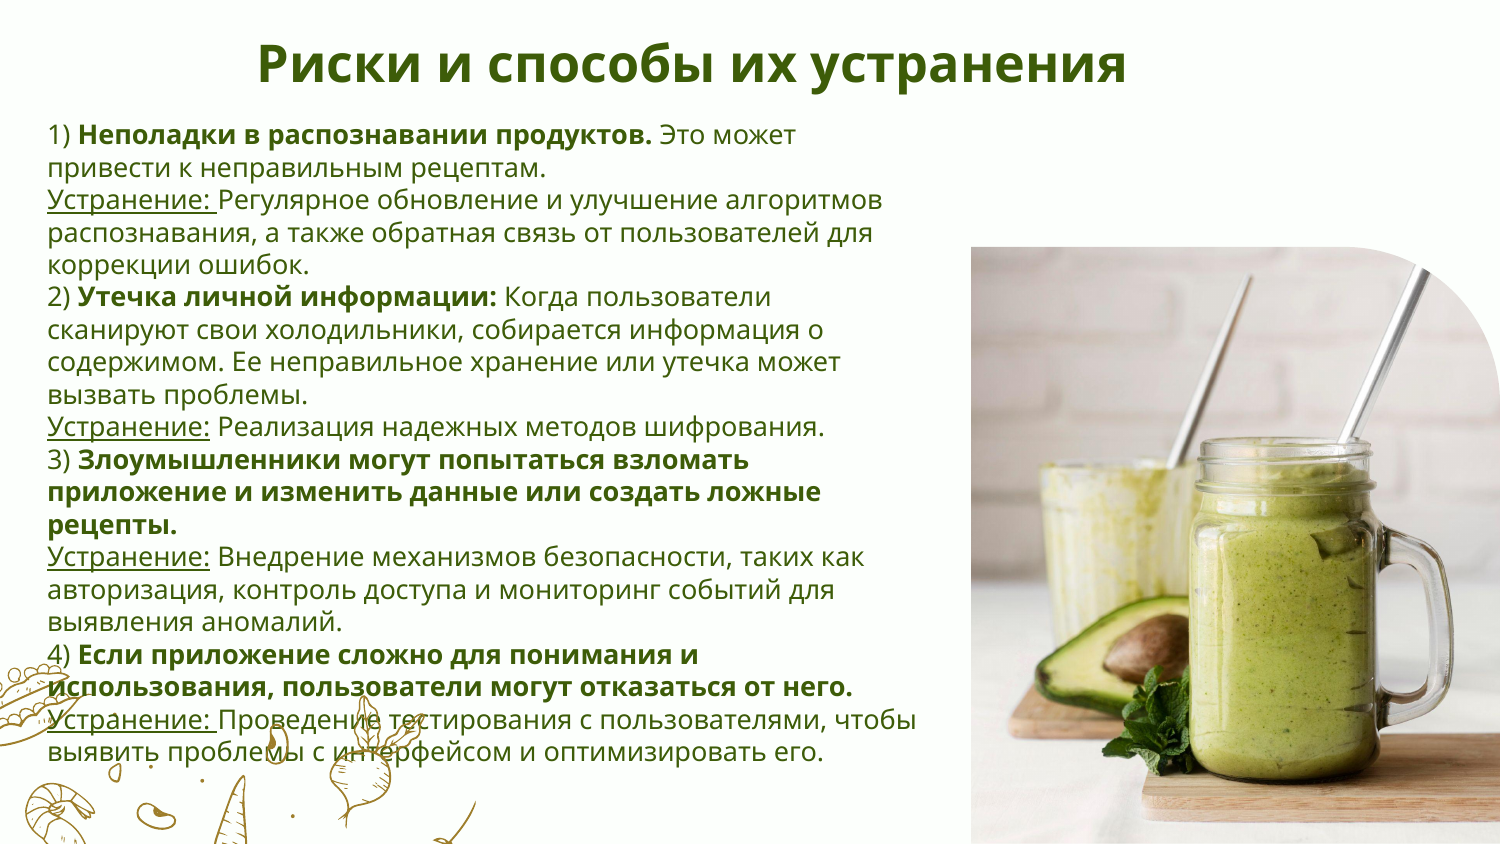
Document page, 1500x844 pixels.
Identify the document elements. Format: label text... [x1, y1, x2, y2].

picture [970, 246, 1500, 844]
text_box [265, 691, 428, 842]
title Риски и способы их устранения [241, 15, 1259, 103]
subtitle 1) Неполадки в распознавании продуктов. Это может привести к неправильным рецептам. Устранение: Регулярное обновление и улучшение алгоритмов распознавания, а также обратная связь от пользователей для коррекции ошибок. 2) Утечка личной информации: Когда пользователи сканируют свои холодильники, собирается информация о содержимом. Ее неправильное хранение или утечка может вызвать проблемы. Устранение: Реализация надежных методов шифрования. 3) Злоумышленники могут попытаться взломать приложение и изменить данные или создать ложные рецепты. Устранение: Внедрение механизмов безопасности, таких как авторизация, контроль доступа и мониторинг событий для выявления аномалий. 4) Если приложение сложно для понимания и использования, пользователи могут отказаться от него. Устранение: Проведение тестирования с пользователями, чтобы выявить проблемы с интерфейсом и оптимизировать его. [32, 102, 935, 772]
